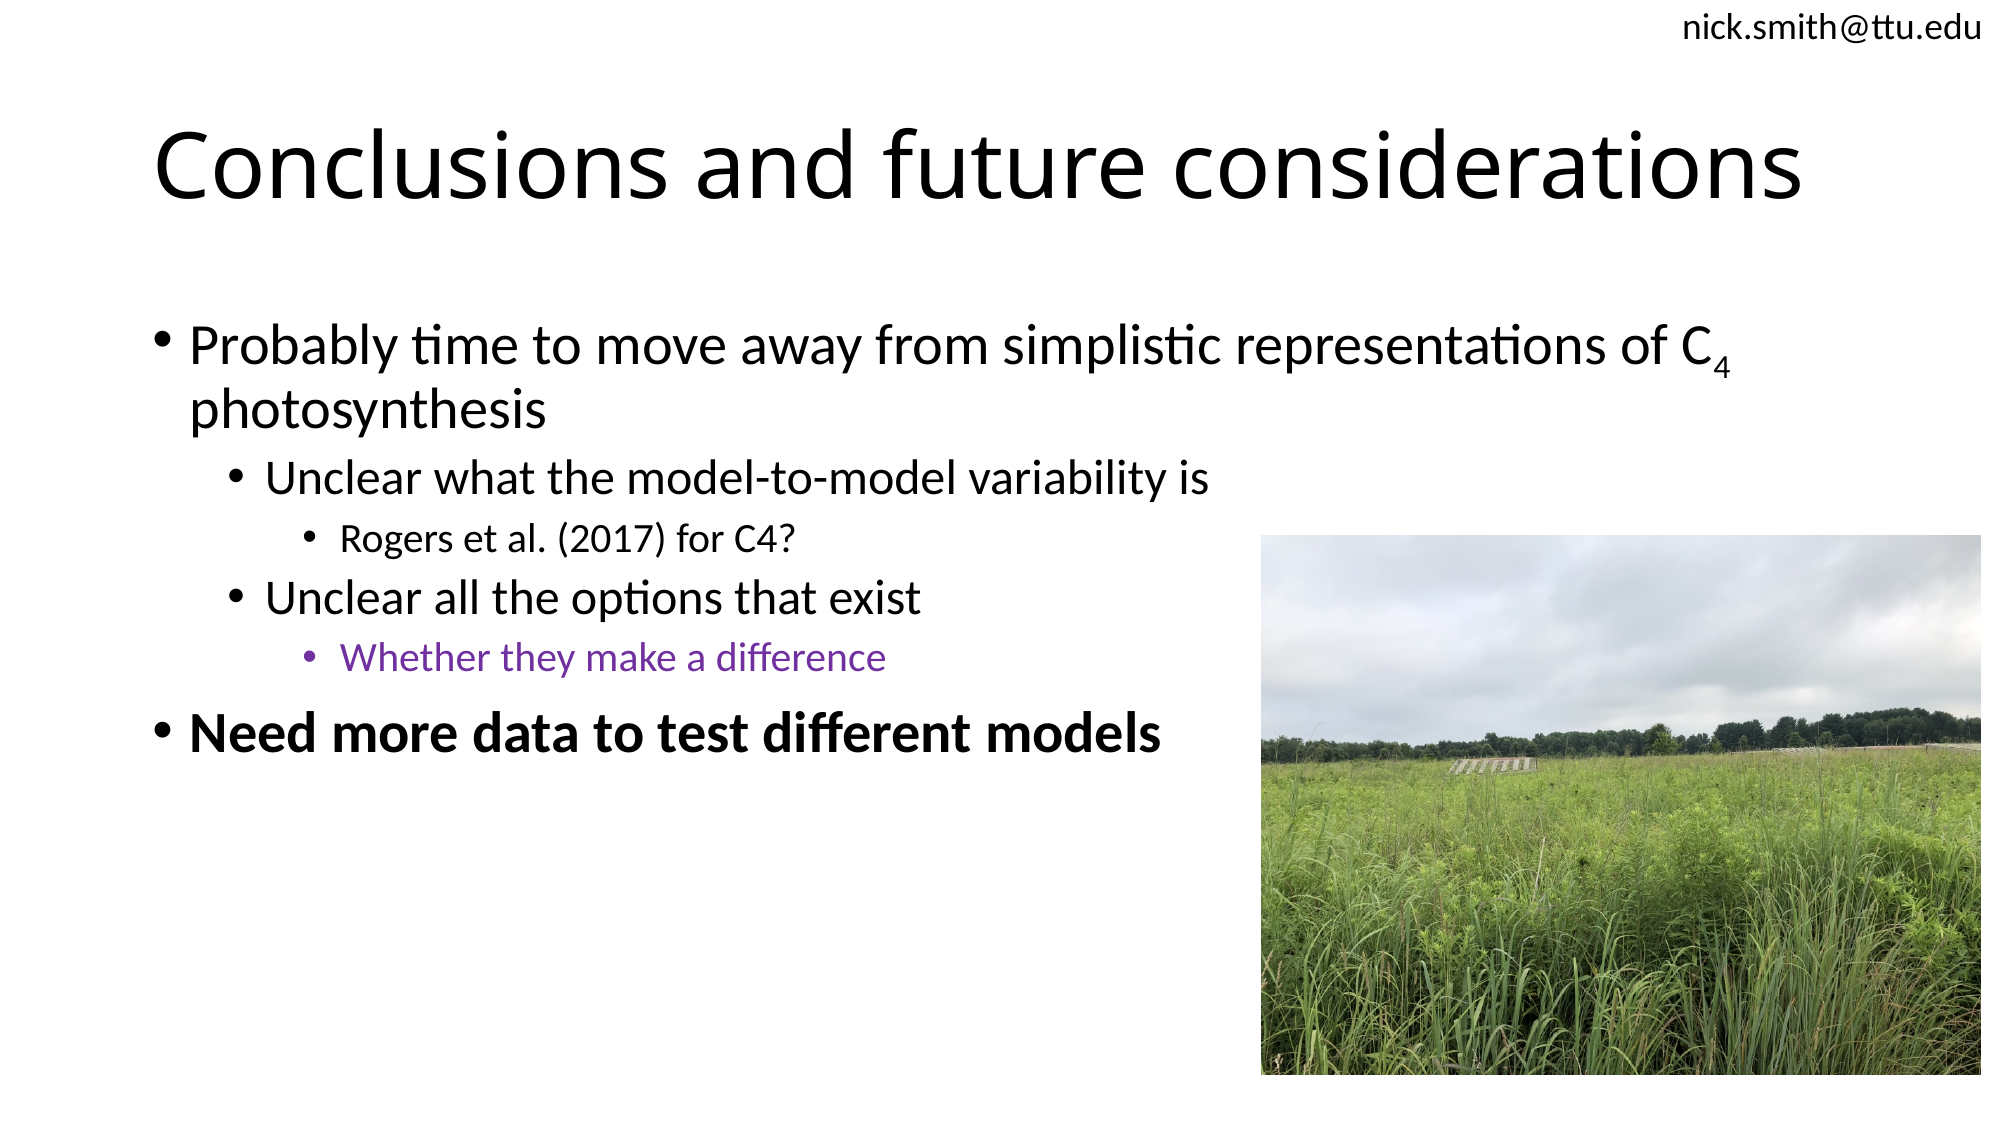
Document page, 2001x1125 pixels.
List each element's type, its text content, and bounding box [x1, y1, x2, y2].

title Conclusions and future considerations [137, 59, 1863, 278]
picture [1261, 535, 1981, 1075]
list Probably time to move away from simplistic representations of C4 photosynthesis Unclear what the model-to-model variability is Rogers et al. (2017) for C4? Unclear all the options that exist Whether they make a difference Need more data to test different models [137, 299, 1863, 1014]
text_box nick.smith@ttu.edu [1667, 0, 1998, 55]
